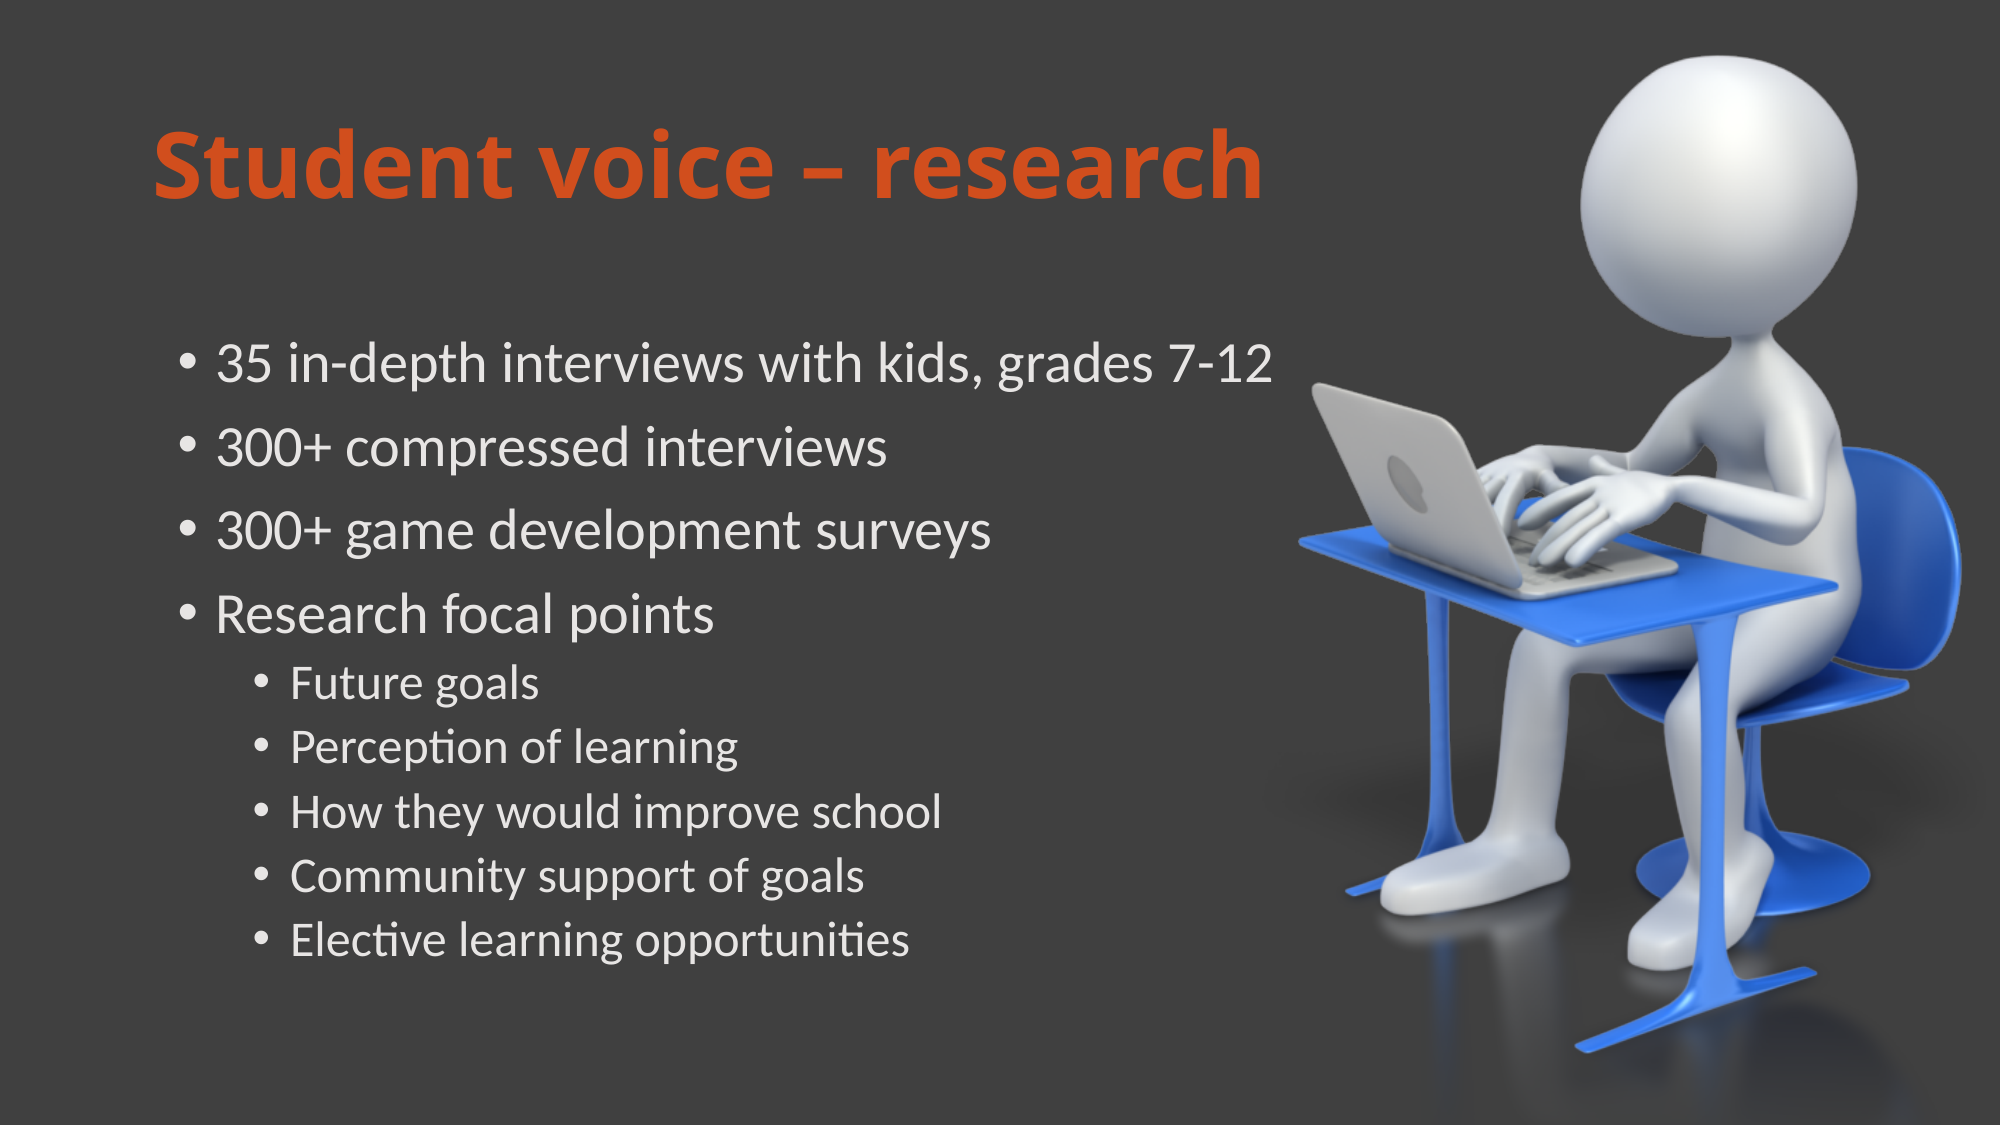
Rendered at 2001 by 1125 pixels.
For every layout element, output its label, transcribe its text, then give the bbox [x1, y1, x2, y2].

text_box 35 in-depth interviews with kids, grades 7-12 300+ compressed interviews 300+ game development surveys Research focal points Future goals Perception of learning How they would improve school Community support of goals Elective learning opportunities [162, 324, 1155, 1039]
picture [1155, 35, 2000, 1125]
title Student voice – research [137, 59, 1155, 278]
